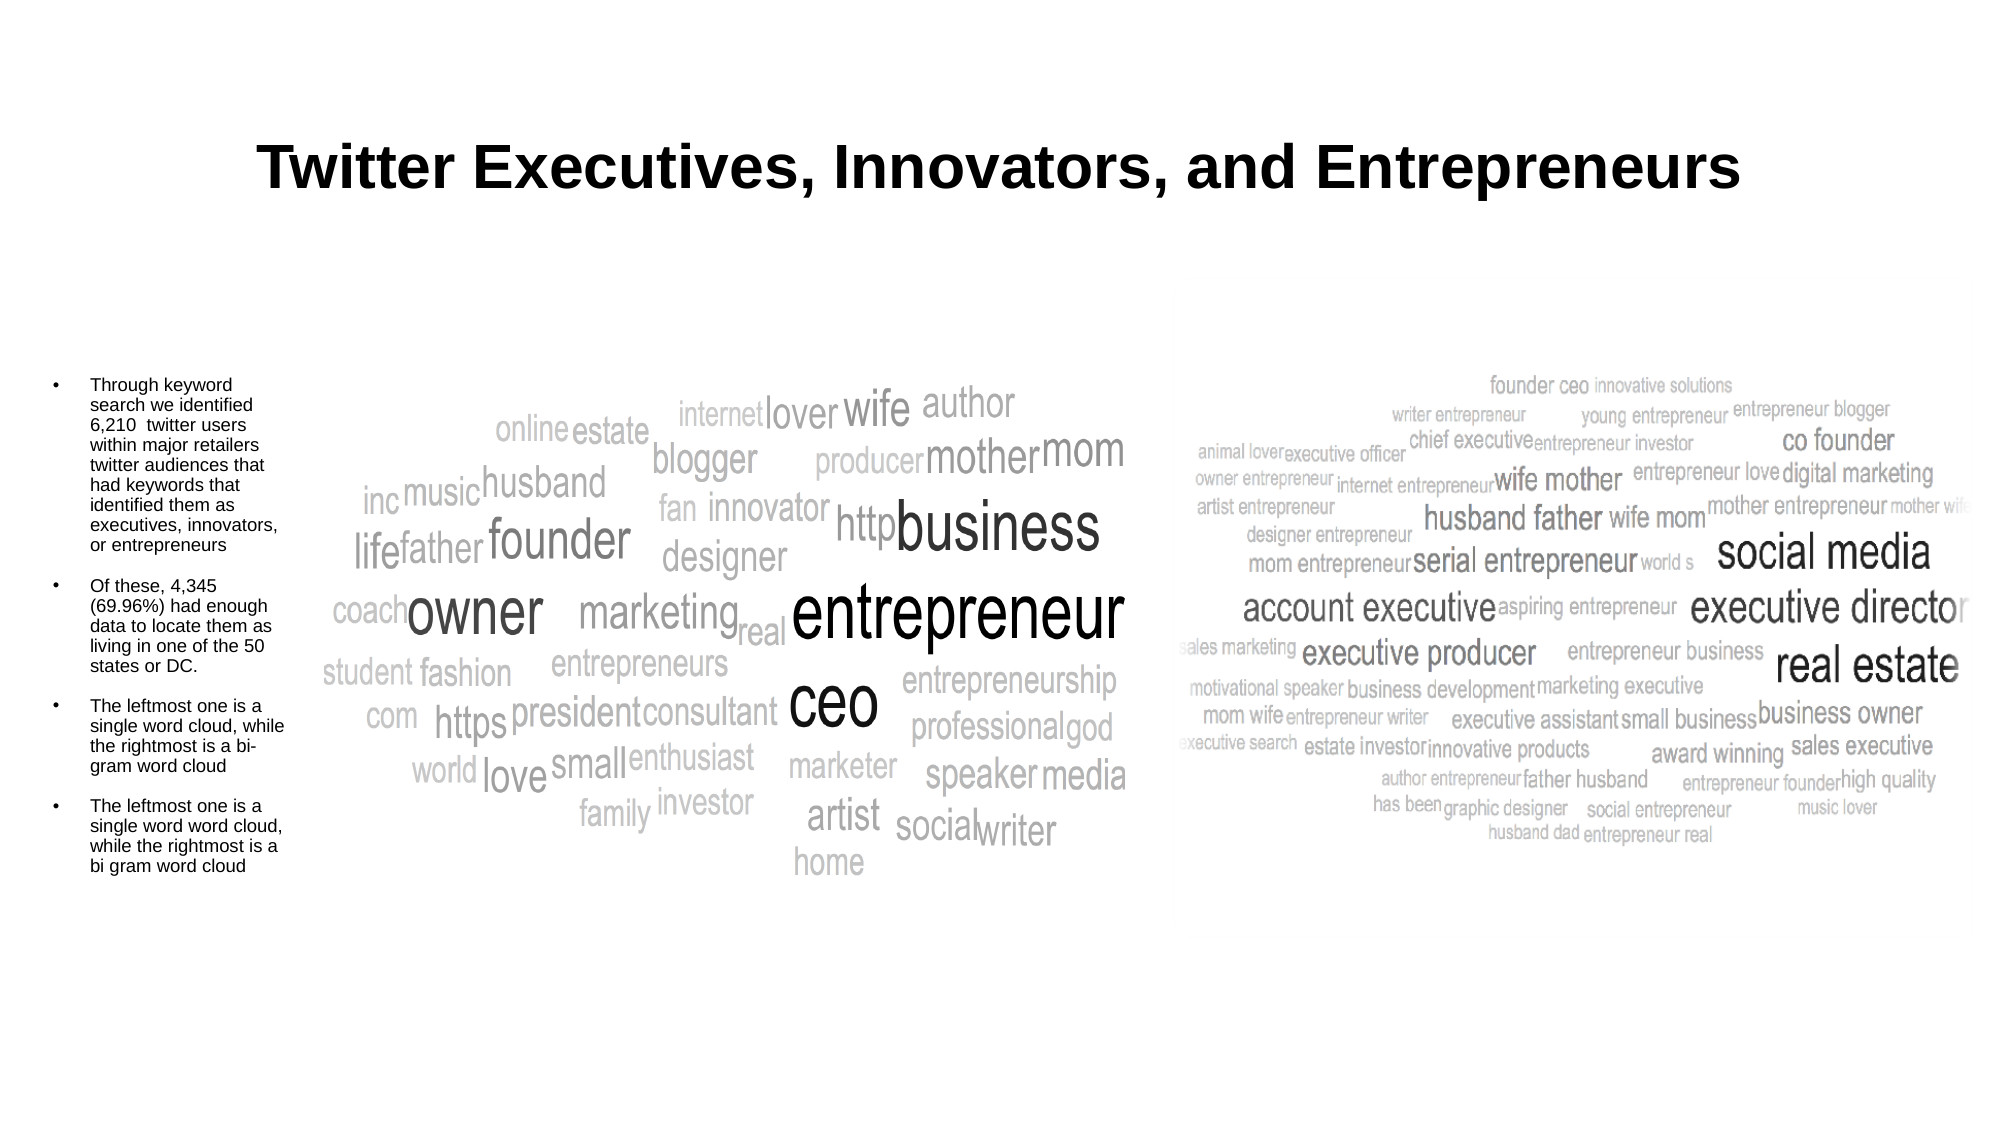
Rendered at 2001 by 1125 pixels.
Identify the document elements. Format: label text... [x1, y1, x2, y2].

title Twitter Executives, Innovators, and Entrepreneurs [137, 59, 1863, 278]
list Through keyword search we identified 6,210 twitter users within major retailers twitter audiences that had keywords that identified them as executives, innovators, or entrepreneurs Of these, 4,345 (69.96%) had enough data to locate them as living in one of the 50 states or DC. The leftmost one is a single word cloud, while the rightmost is a bi-gram word cloud The leftmost one is a single word word cloud, while the rightmost is a bi gram word cloud [37, 368, 301, 907]
picture [324, 277, 1125, 950]
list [1172, 277, 1975, 938]
